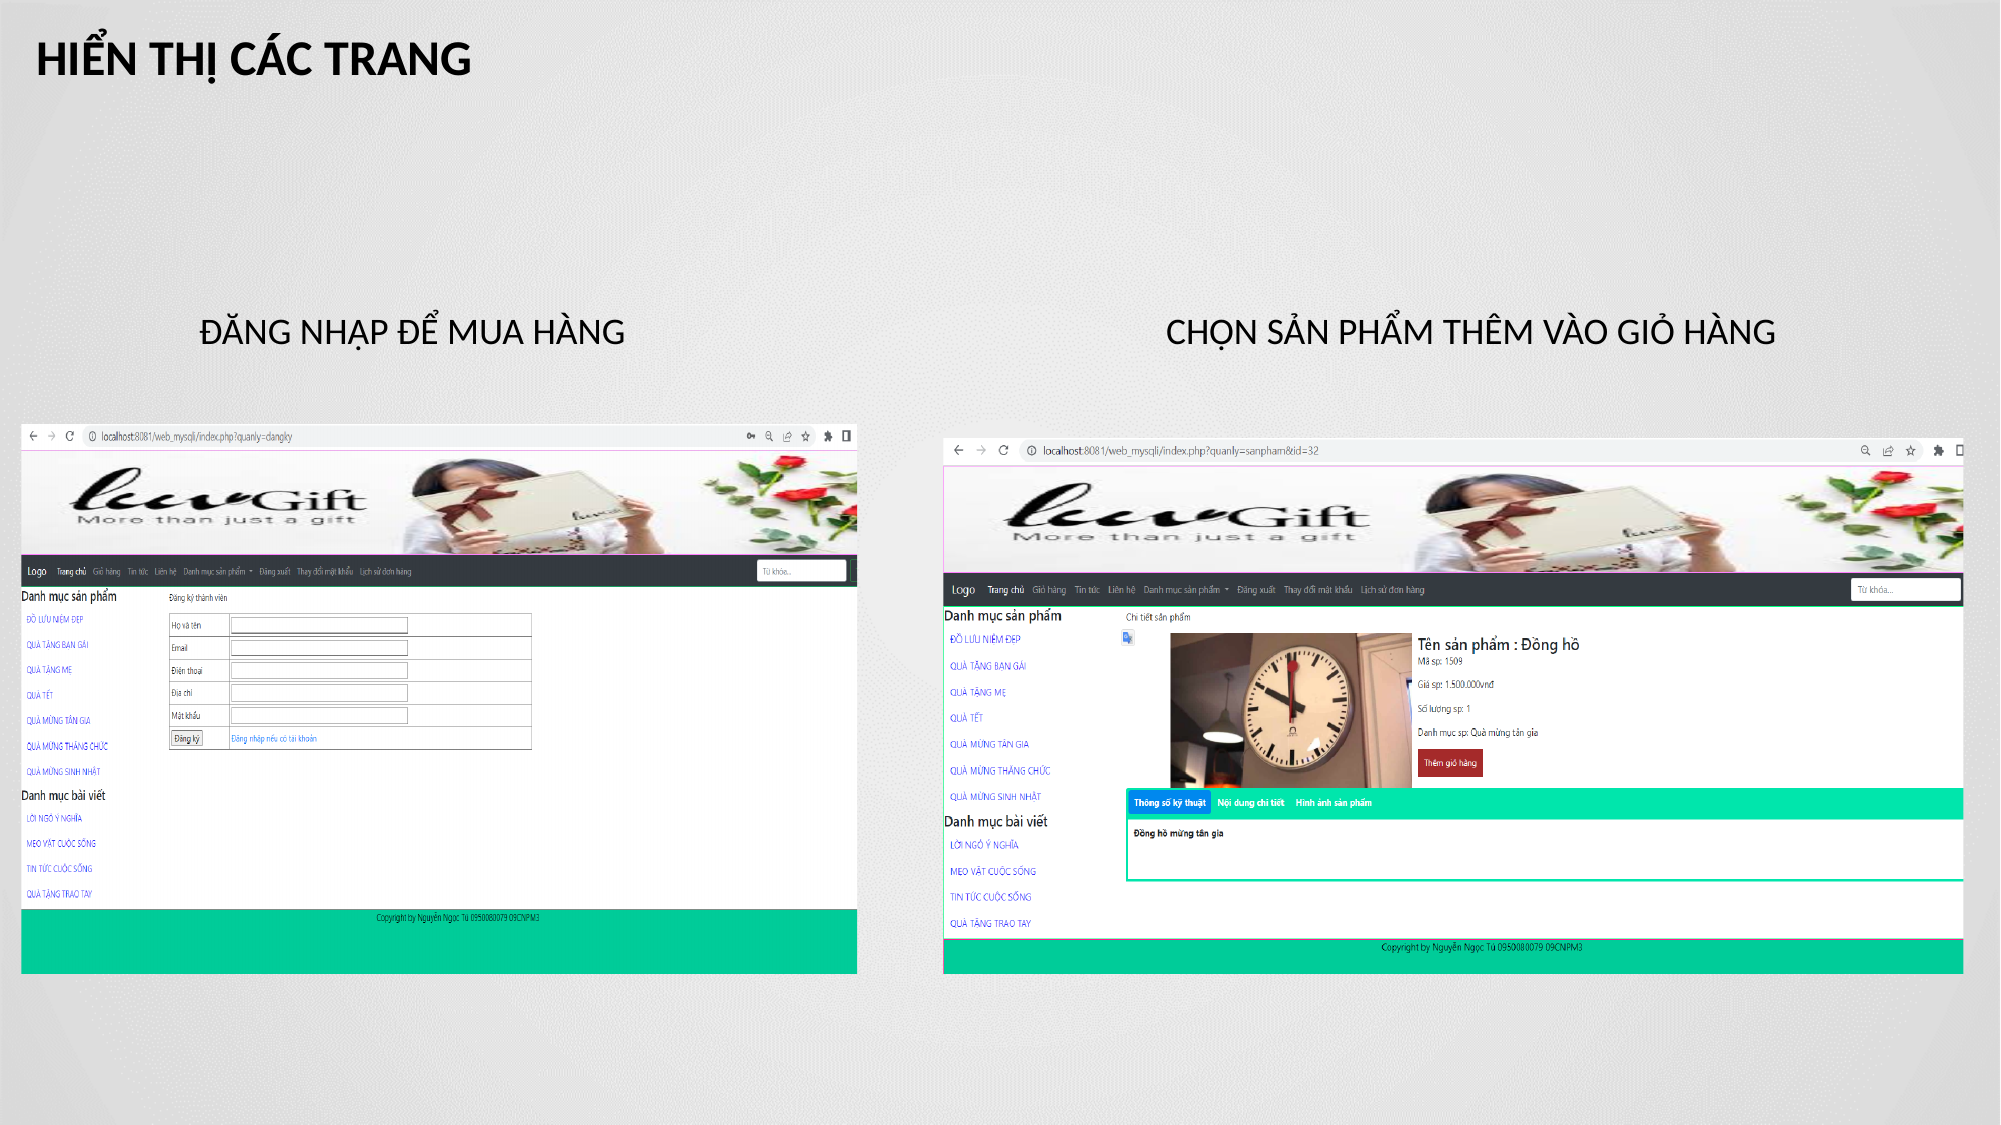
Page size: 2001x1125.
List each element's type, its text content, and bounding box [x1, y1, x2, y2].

text_box ĐĂNG NHẬP ĐỂ MUA HÀNG [184, 299, 641, 360]
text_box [943, 438, 1964, 974]
picture [0, 0, 2001, 1125]
text_box CHỌN SẢN PHẨM THÊM VÀO GIỎ HÀNG [1151, 299, 1792, 360]
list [21, 424, 858, 974]
text_box HIỂN THỊ CÁC TRANG [21, 18, 499, 93]
